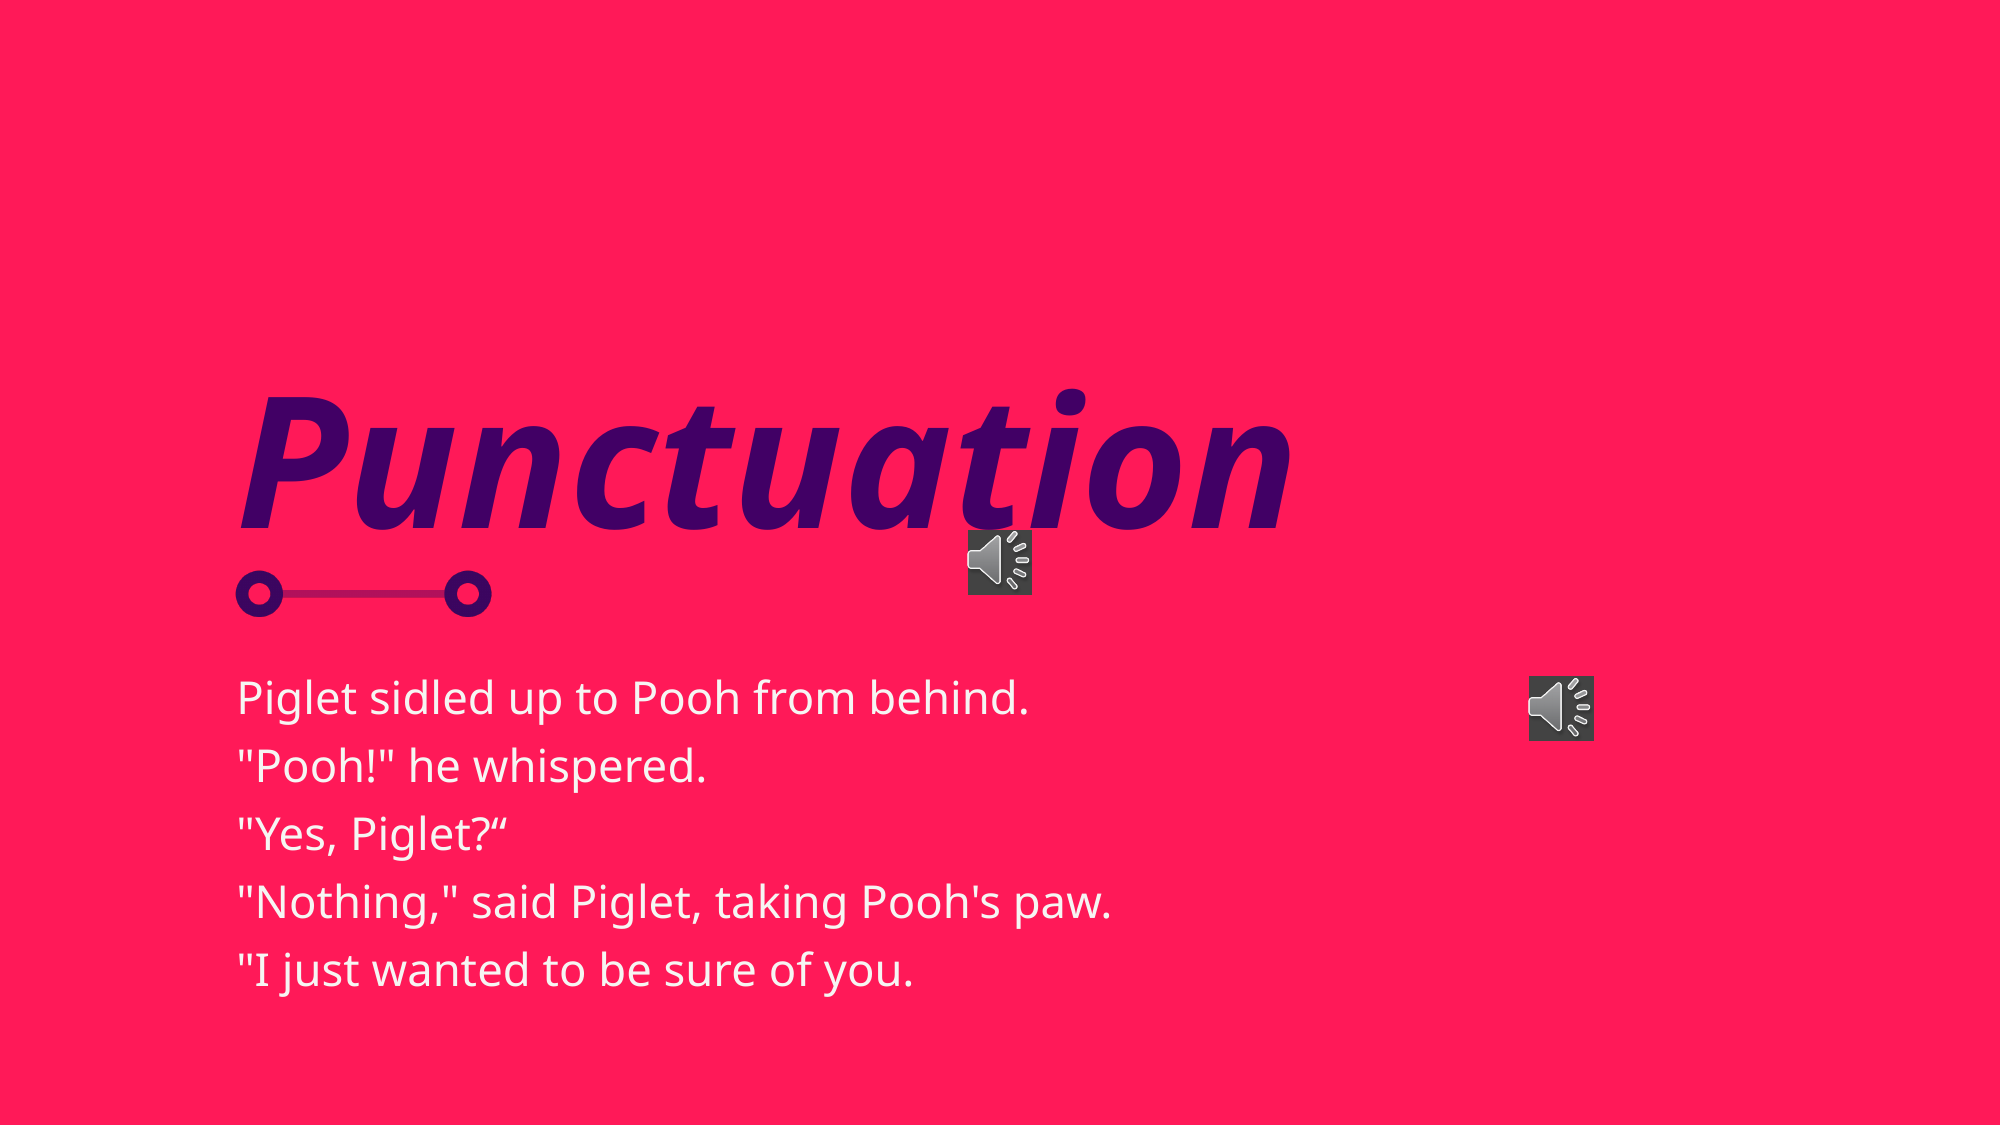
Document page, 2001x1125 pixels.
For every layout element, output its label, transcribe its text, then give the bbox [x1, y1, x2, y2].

title Punctuation [236, 126, 1846, 569]
list Piglet sidled up to Pooh from behind. "Pooh!" he whispered. "Yes, Piglet?“ "Nothing," said Piglet, taking Pooh's paw. "I just wanted to be sure of you. [236, 675, 1595, 999]
picture [966, 529, 1034, 596]
picture [1527, 675, 1595, 743]
picture [232, 569, 496, 620]
